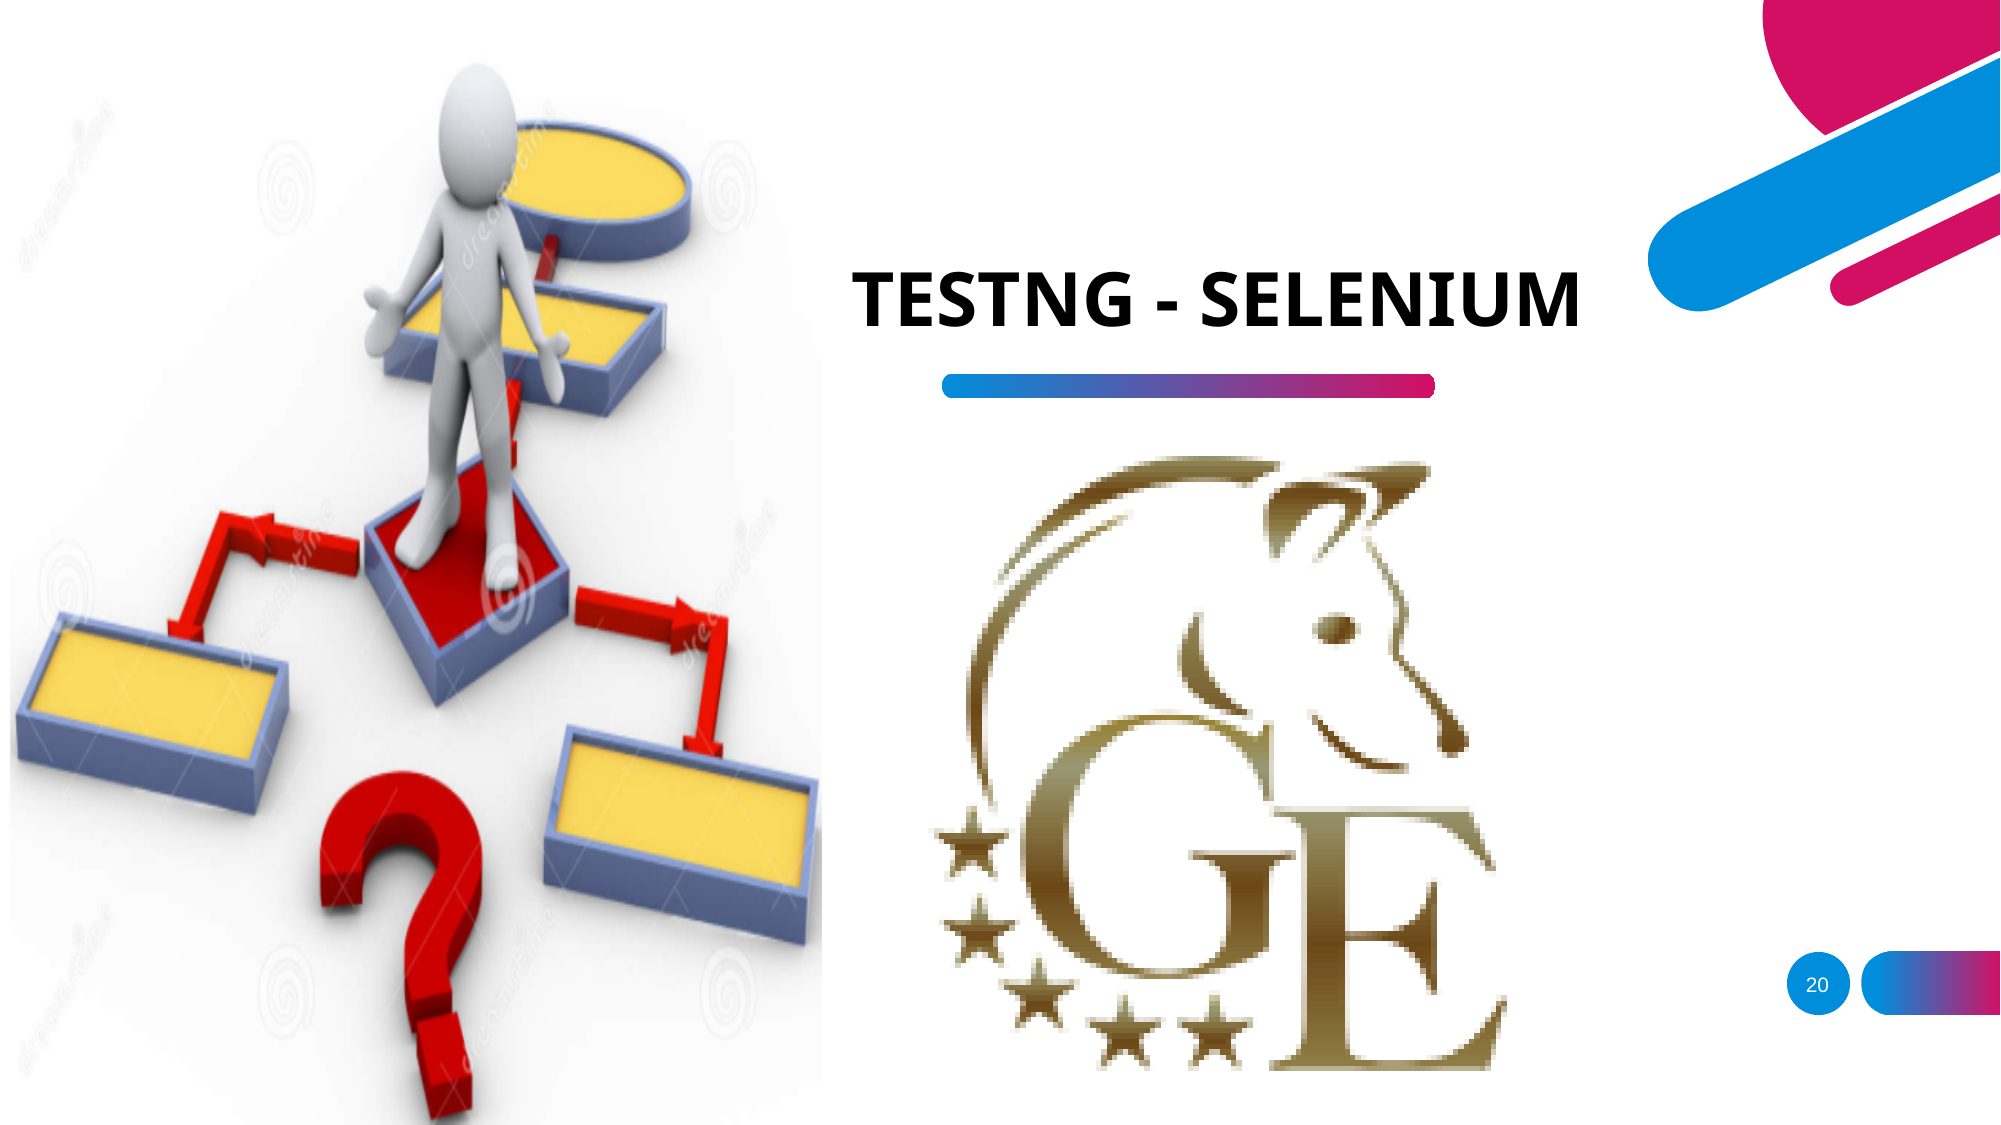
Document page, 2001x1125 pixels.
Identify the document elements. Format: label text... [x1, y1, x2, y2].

slide_number 20 [1772, 954, 1863, 1015]
title TESTNG - SELENIUM [822, 186, 1631, 440]
picture [880, 456, 1556, 1093]
picture [10, 0, 822, 1125]
